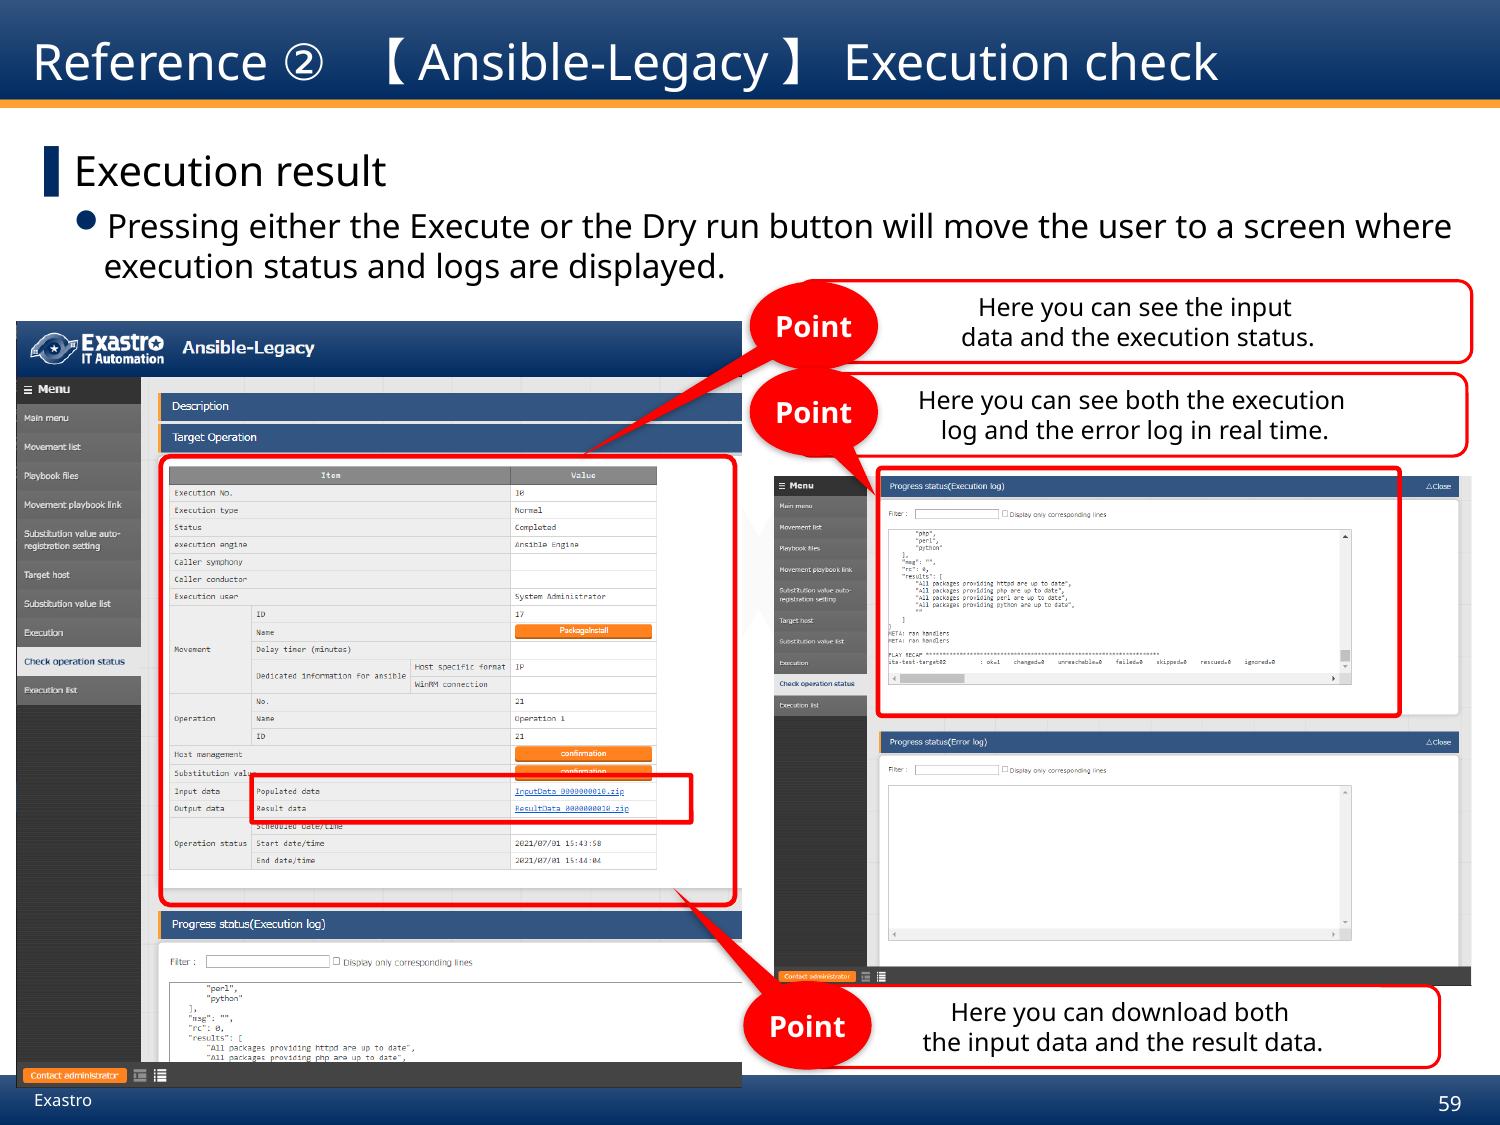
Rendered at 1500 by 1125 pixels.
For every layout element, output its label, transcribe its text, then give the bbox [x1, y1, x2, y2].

list Execution result Pressing either the Execute or the Dry run button will move the user to a screen where execution status and logs are displayed. [29, 137, 1500, 1059]
picture [0, 0, 1500, 1125]
text_box [878, 467, 1400, 475]
text_box Point [746, 364, 882, 475]
text_box Here you can see both the execution log and the error log in real time. [857, 373, 1467, 457]
text_box Point [746, 278, 882, 377]
title Reference ② 【Ansible-Legacy】Execution check [17, 18, 1459, 96]
picture [774, 476, 1472, 986]
text_box Here you can download both the input data and the result data. [855, 994, 1440, 1068]
text_box Here you can see the input data and the execution status. [839, 280, 1472, 363]
text_box Point [746, 948, 875, 1073]
